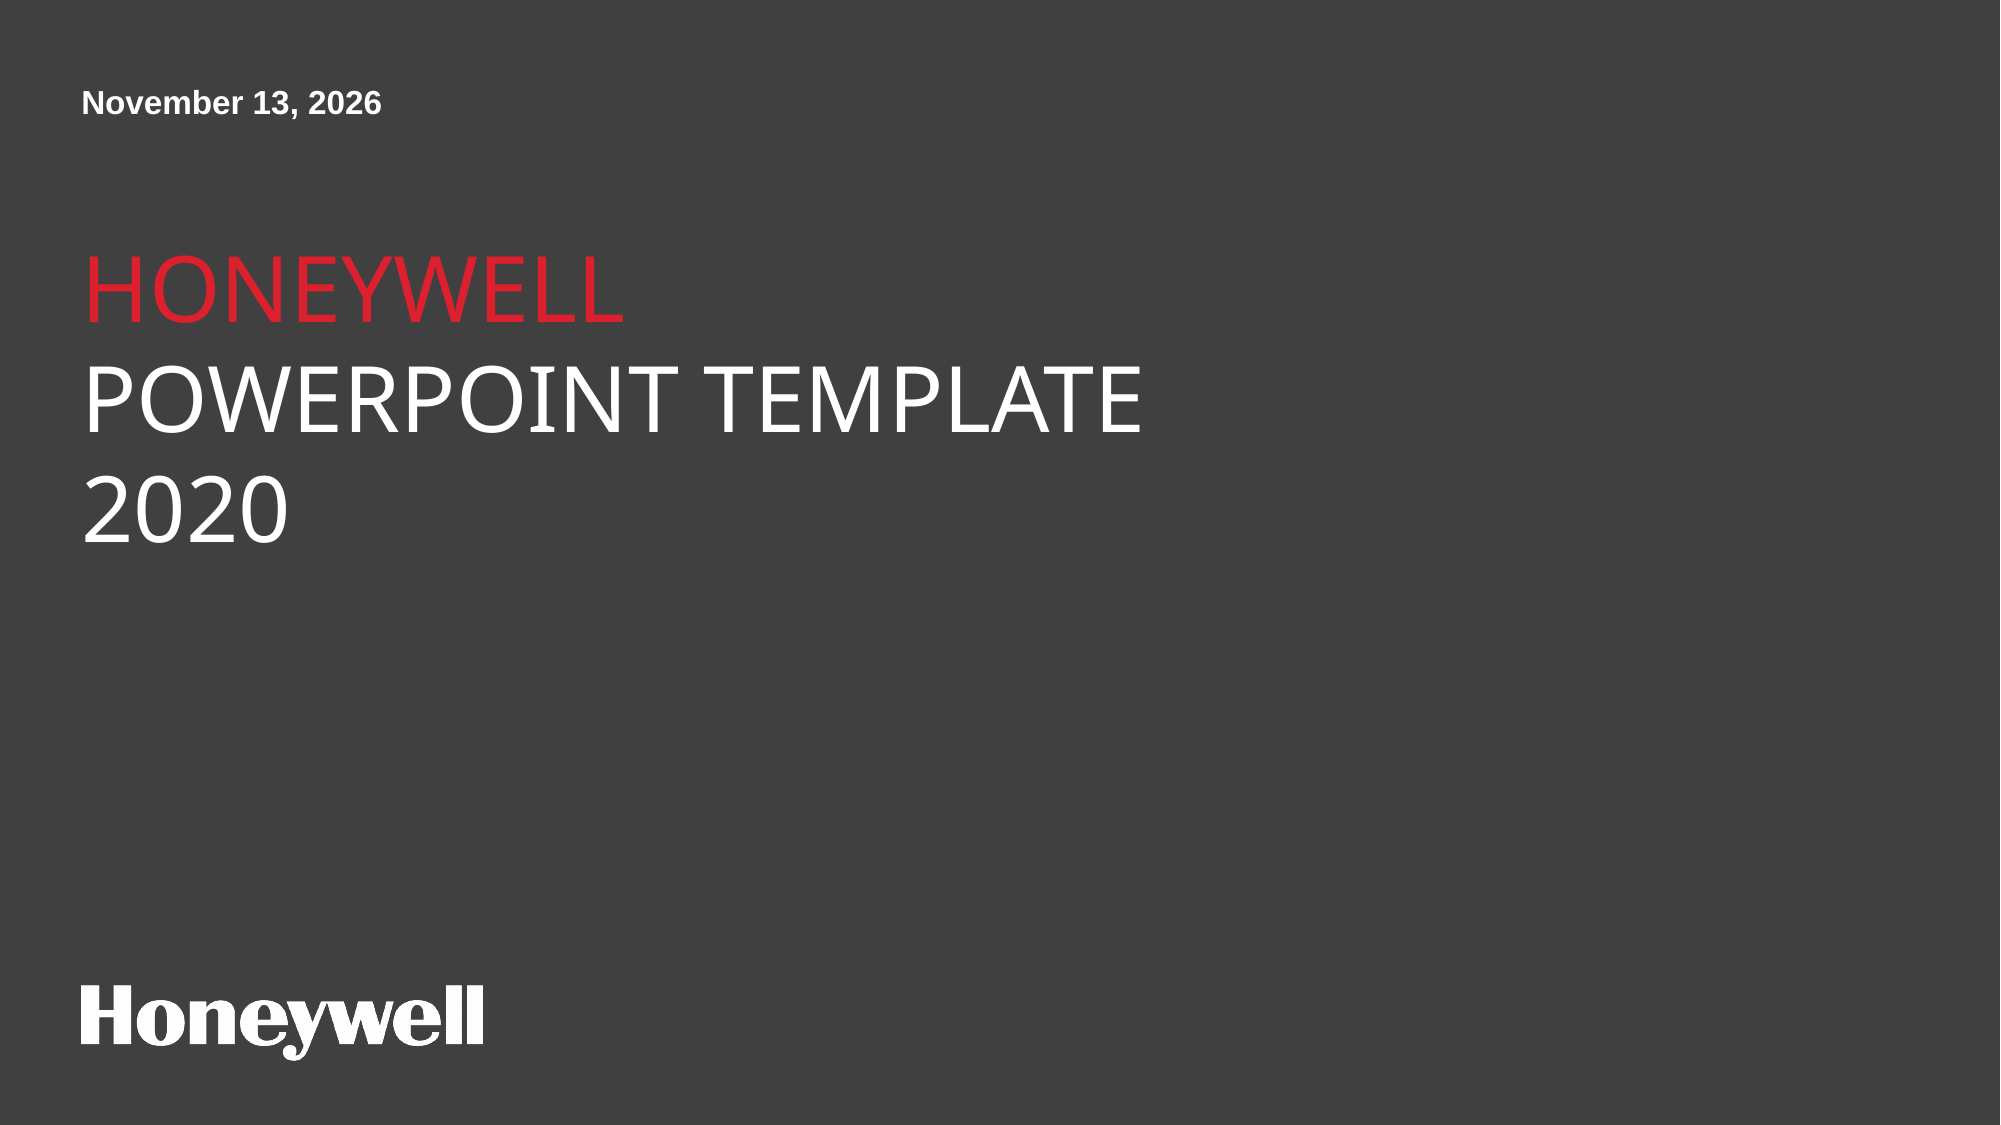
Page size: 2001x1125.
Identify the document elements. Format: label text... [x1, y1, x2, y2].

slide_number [81, 81, 532, 142]
picture [81, 985, 483, 1061]
title Honeywell PowerPoint template 2020 [81, 231, 1267, 563]
